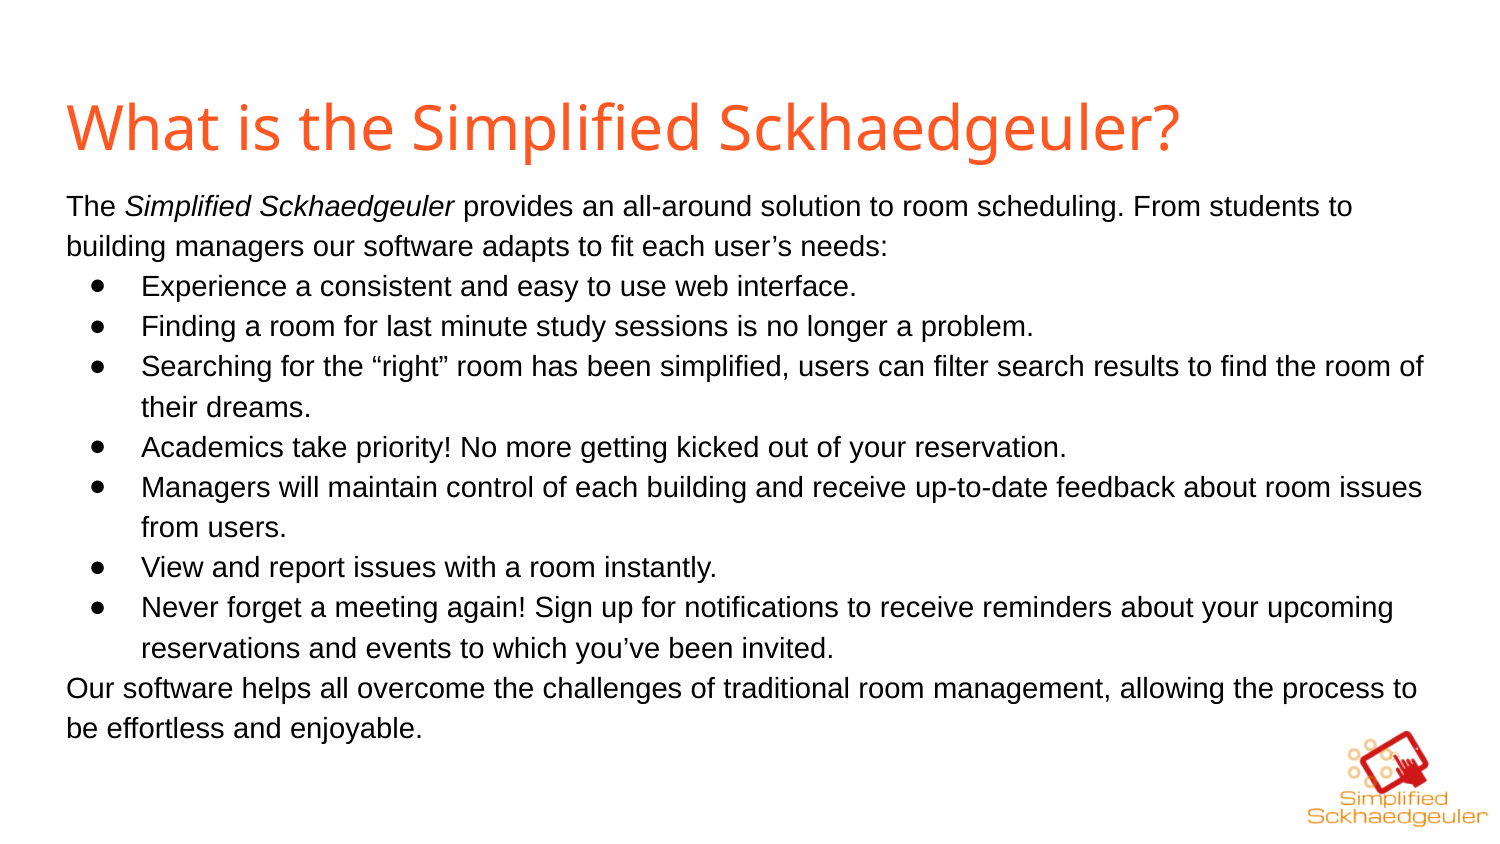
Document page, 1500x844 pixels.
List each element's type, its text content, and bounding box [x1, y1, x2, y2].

title What is the Simplified Sckhaedgeuler? [51, 72, 1449, 166]
list The Simplified Sckhaedgeuler provides an all-around solution to room scheduling. From students to building managers our software adapts to fit each user’s needs: Experience a consistent and easy to use web interface. Finding a room for last minute study sessions is no longer a problem. Searching for the “right” room has been simplified, users can filter search results to find the room of their dreams. Academics take priority! No more getting kicked out of your reservation. Managers will maintain control of each building and receive up-to-date feedback about room issues from users. View and report issues with a room instantly. Never forget a meeting again! Sign up for notifications to receive reminders about your upcoming reservations and events to which you’ve been invited. Our software helps all overcome the challenges of traditional room management, allowing the process to be effortless and enjoyable. [51, 166, 1449, 750]
picture [1284, 663, 1500, 844]
